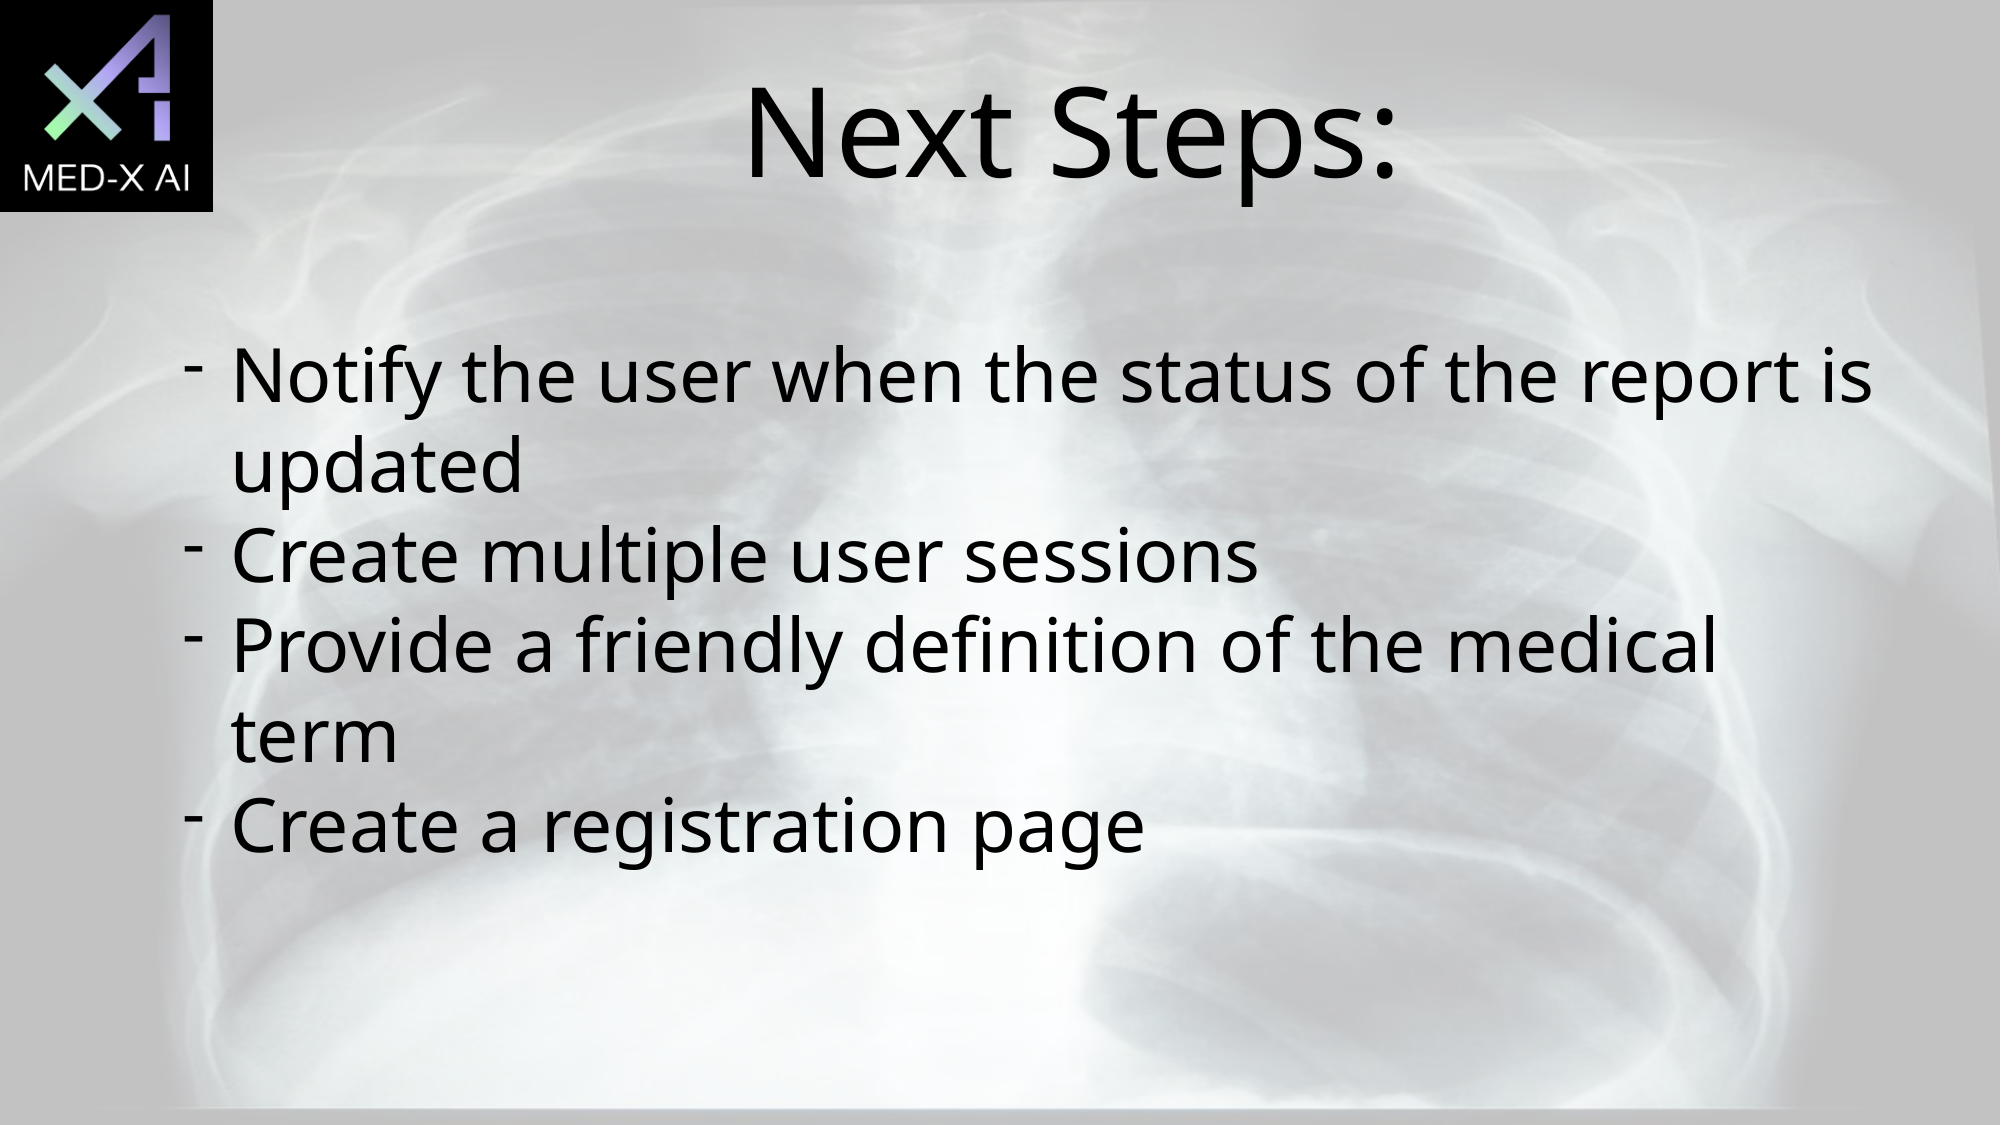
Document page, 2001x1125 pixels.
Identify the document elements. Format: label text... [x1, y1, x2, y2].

text_box Next Steps: [298, 45, 1845, 211]
picture [0, 0, 214, 213]
text_box Notify the user when the status of the report is updated Create multiple user sessions Provide a friendly definition of the medical term Create a registration page [168, 319, 1918, 975]
